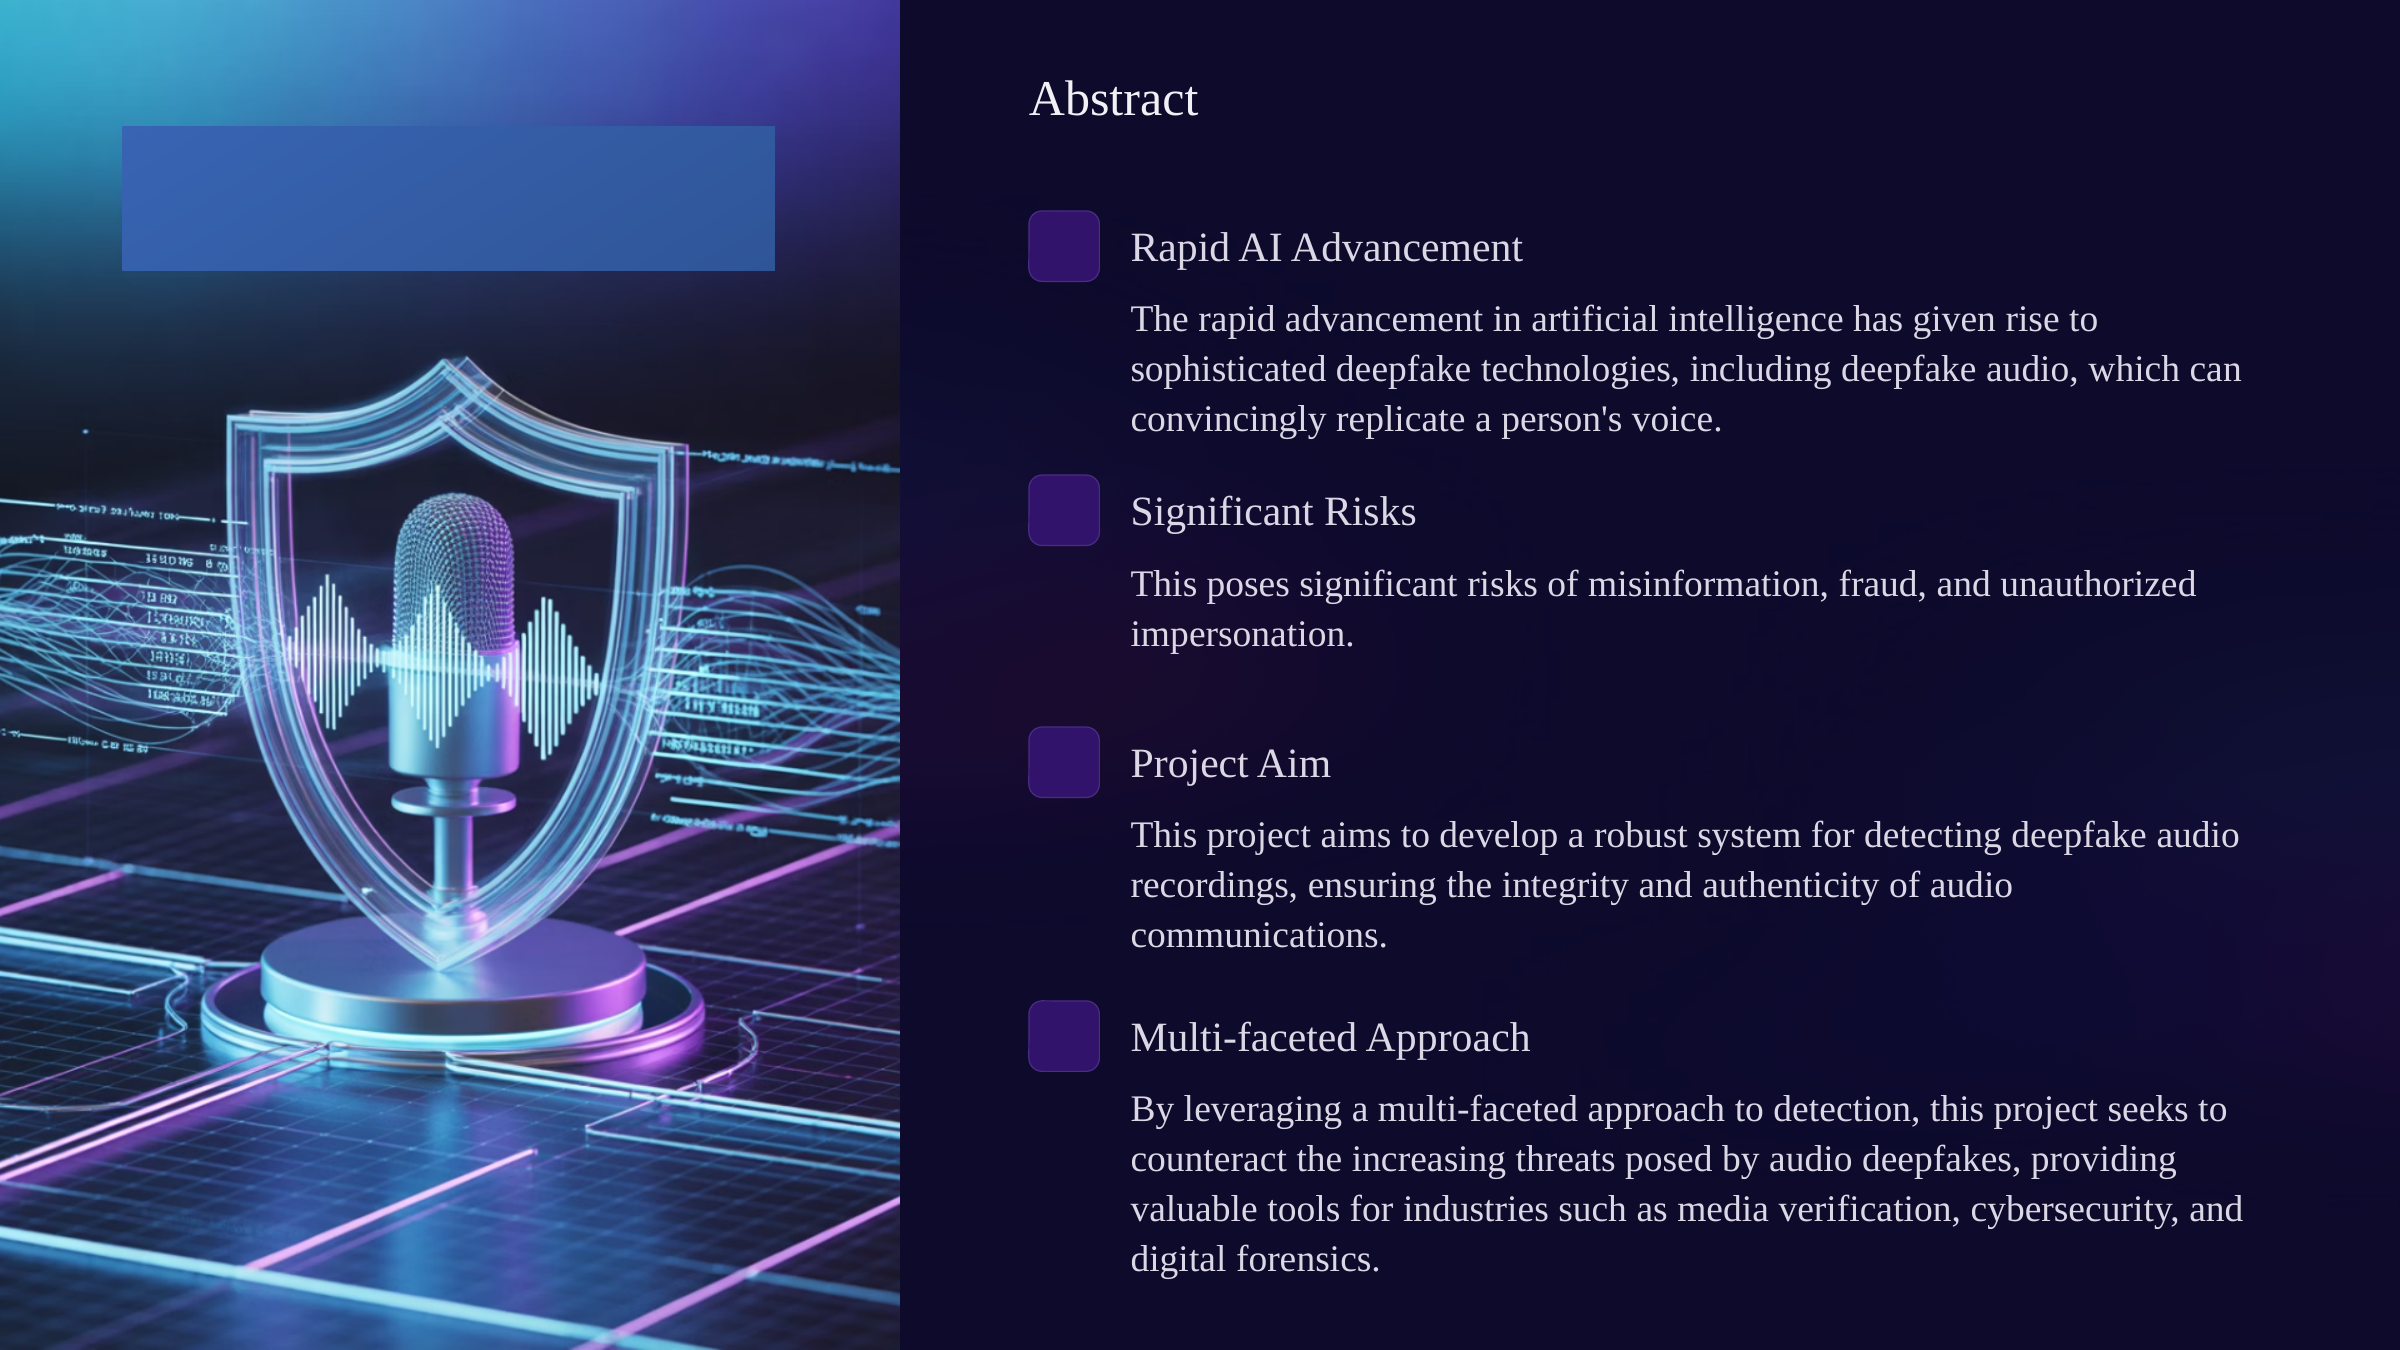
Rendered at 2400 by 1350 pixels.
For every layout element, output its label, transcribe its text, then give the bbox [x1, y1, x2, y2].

text_box Rapid AI Advancement [1130, 221, 1583, 271]
text_box This poses significant risks of misinformation, fraud, and unauthorized impersonation. [1130, 553, 2272, 654]
text_box By leveraging a multi-faceted approach to detection, this project seeks to counteract the increasing threats posed by audio deepfakes, providing valuable tools for industries such as media verification, cybersecurity, and digital forensics. [1130, 1079, 2272, 1230]
text_box The rapid advancement in artificial intelligence has given rise to sophisticated deepfake technologies, including deepfake audio, which can convincingly replicate a person's voice. [1130, 289, 2272, 440]
text_box [1028, 1000, 1100, 1072]
text_box [1028, 474, 1100, 546]
text_box Significant Risks [1130, 485, 1522, 535]
picture [0, 0, 900, 1350]
text_box Multi-faceted Approach [1130, 1011, 1595, 1061]
text_box Project Aim [1130, 737, 1522, 787]
text_box [1028, 210, 1100, 282]
text_box [1028, 726, 1100, 798]
text_box Abstract [1028, 28, 1812, 127]
text_box This project aims to develop a robust system for detecting deepfake audio recordings, ensuring the integrity and authenticity of audio communications. [1130, 805, 2272, 906]
